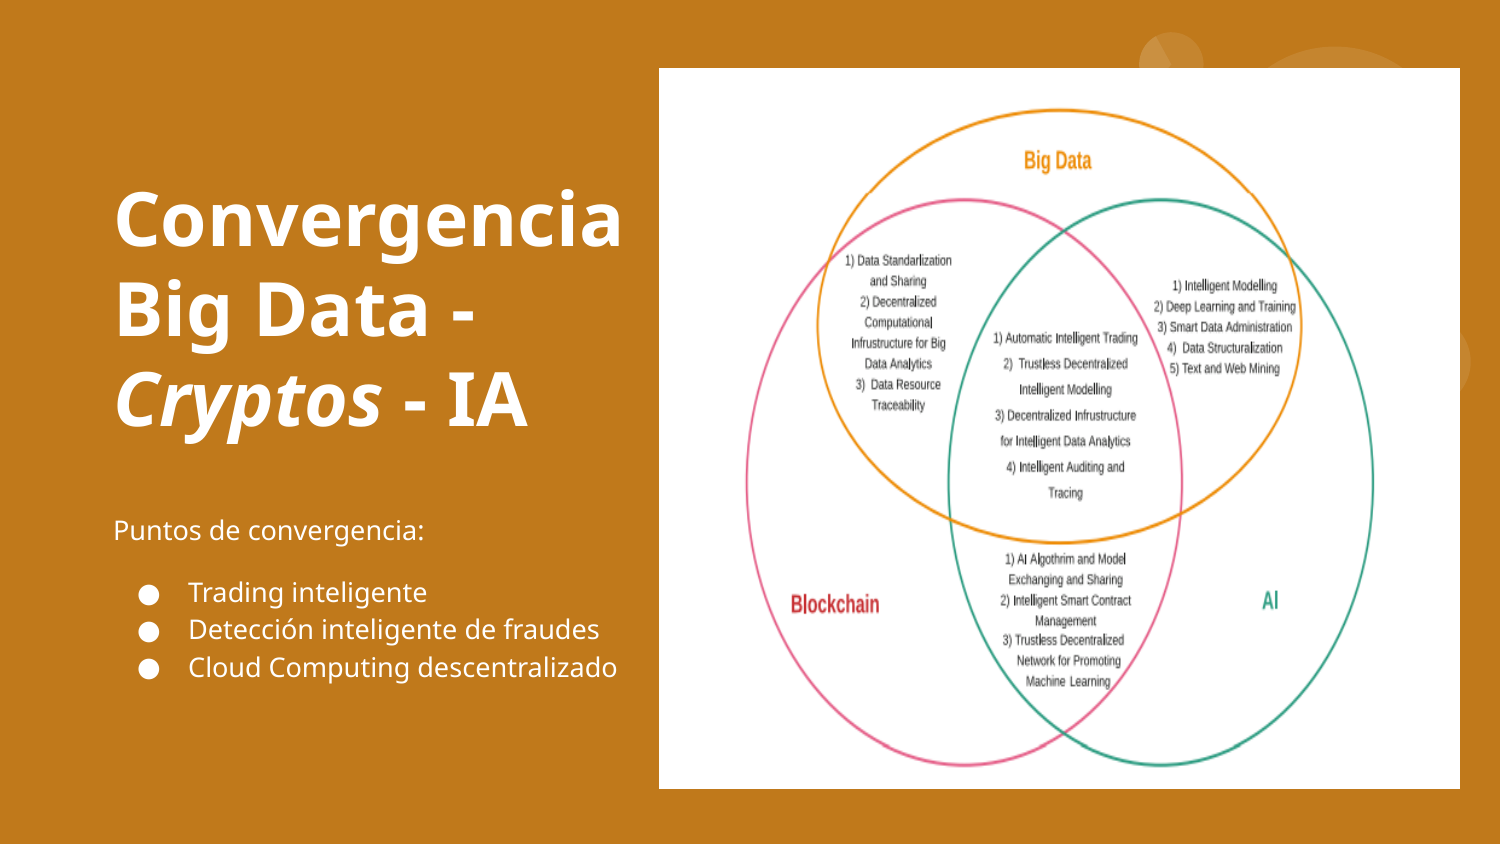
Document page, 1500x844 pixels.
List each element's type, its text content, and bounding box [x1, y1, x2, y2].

picture [659, 68, 1460, 790]
list Puntos de convergencia: Trading inteligente Detección inteligente de fraudes Cloud Computing descentralizado [98, 493, 654, 771]
title Convergencia Big Data - Cryptos - IA [98, 68, 658, 493]
